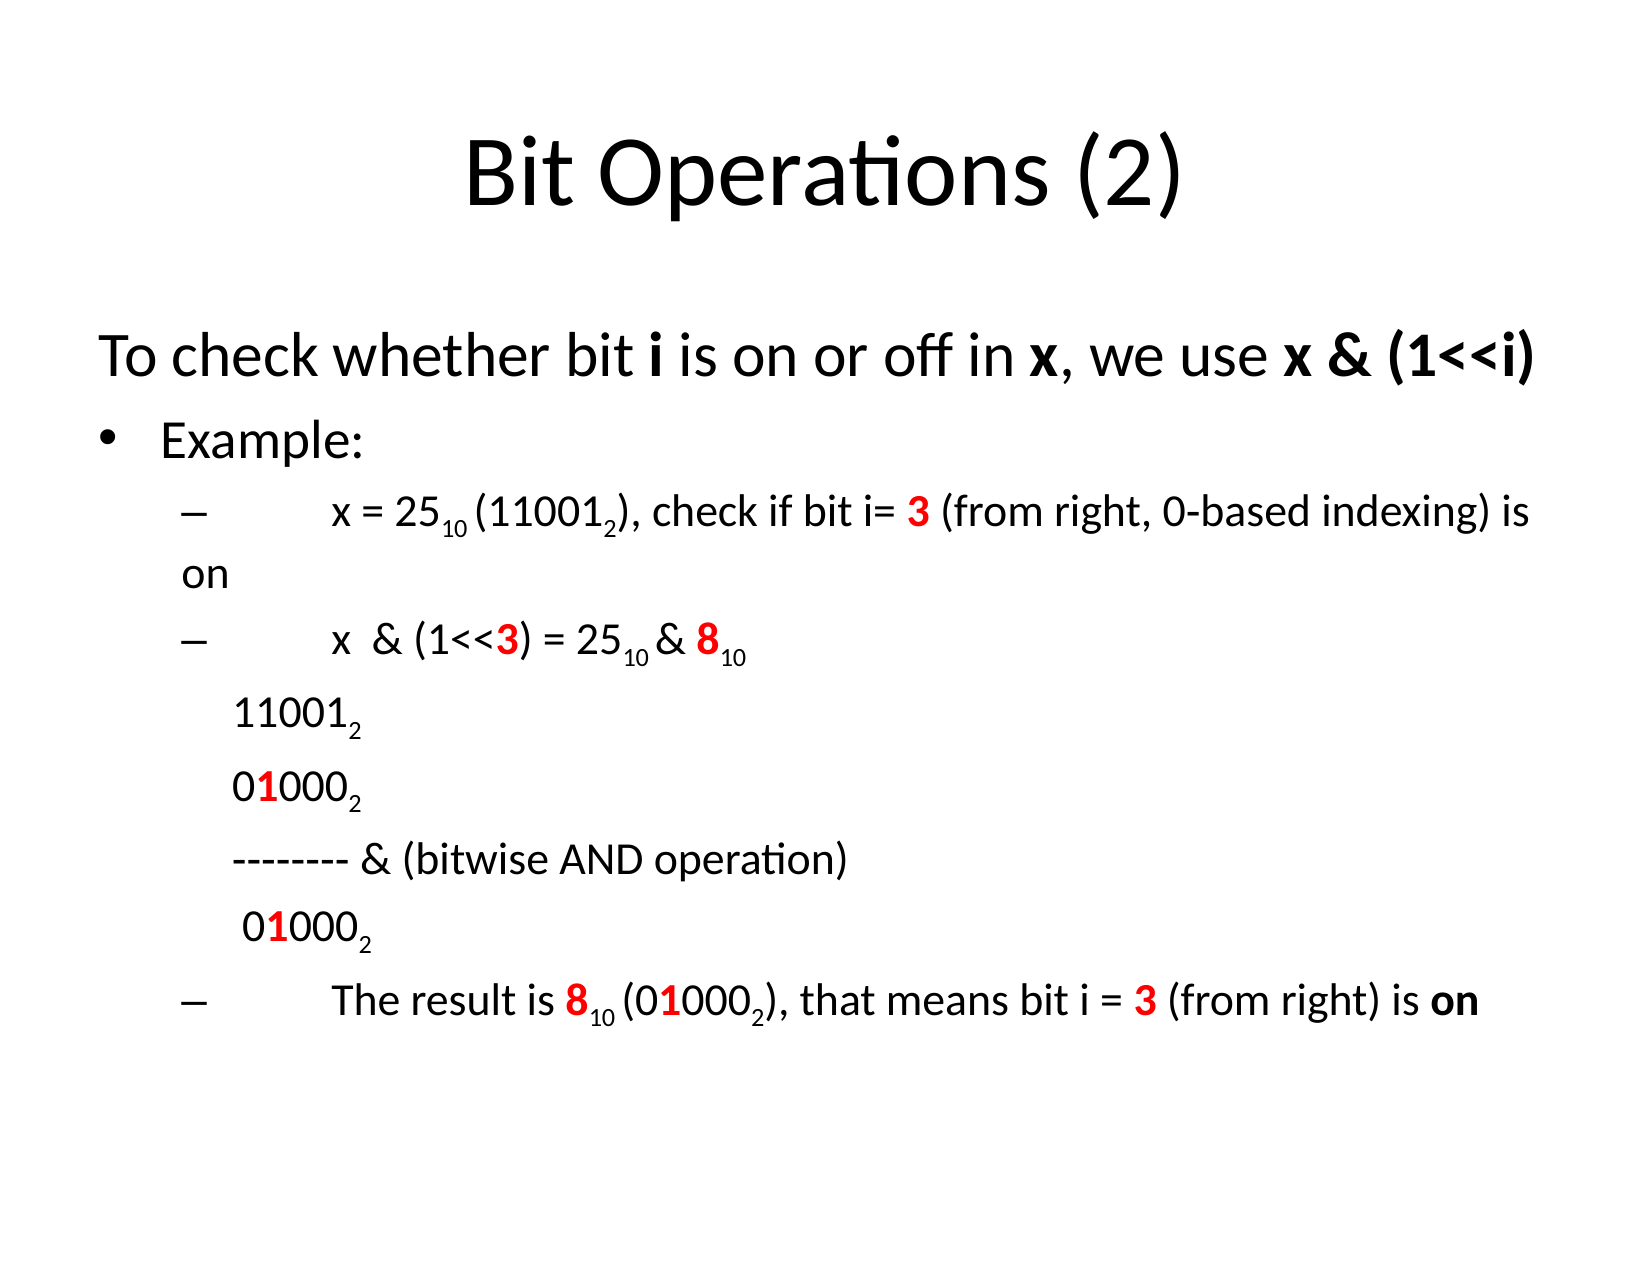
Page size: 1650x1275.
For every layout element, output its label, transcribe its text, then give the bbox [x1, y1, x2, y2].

title Bit Operations (2) [128, 104, 1522, 313]
list To check whether bit i is on or off in x, we use x & (1<<i) Example: – x = 2510 (110012), check if bit i= 3 (from right, 0‐based indexing) is on – x & (1<<3) = 2510 & 810 110012 010002 ‐‐‐‐‐‐‐‐ & (bitwise AND operation) 010002 – The result is 810 (010002), that means bit i = 3 (from right) is on [78, 313, 1572, 1038]
